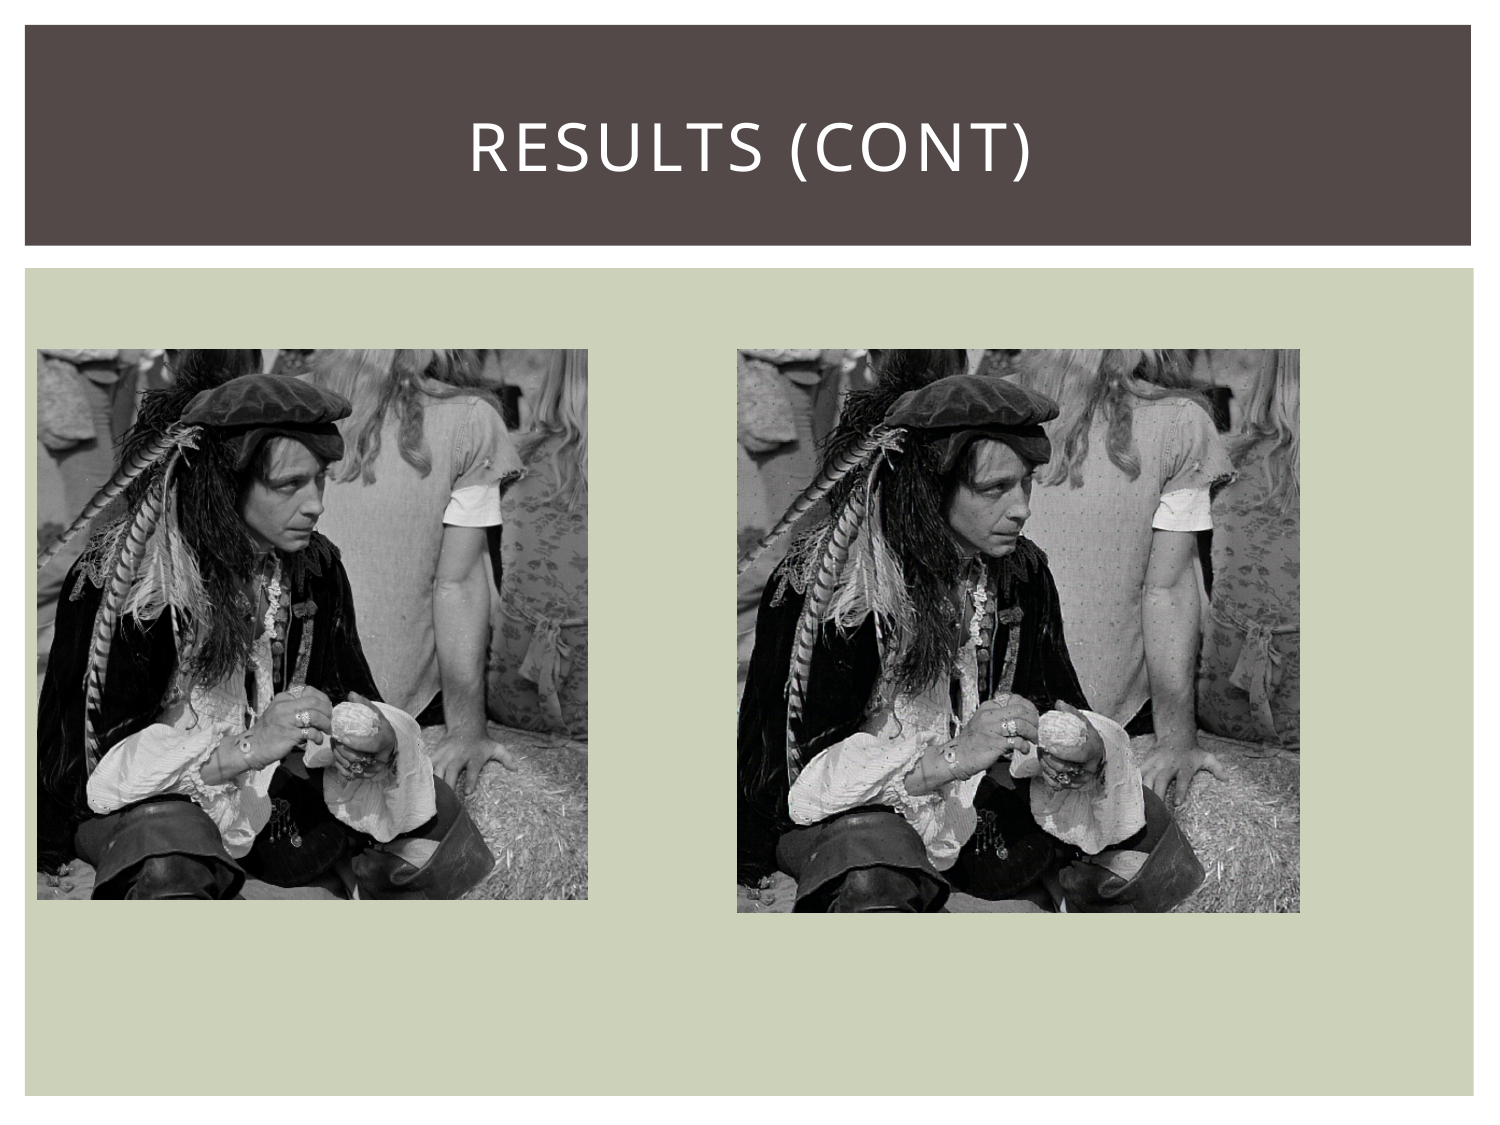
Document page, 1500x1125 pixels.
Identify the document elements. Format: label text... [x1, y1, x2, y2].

picture [737, 349, 1301, 913]
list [37, 349, 588, 901]
title RESULTS (Cont) [62, 58, 1438, 232]
